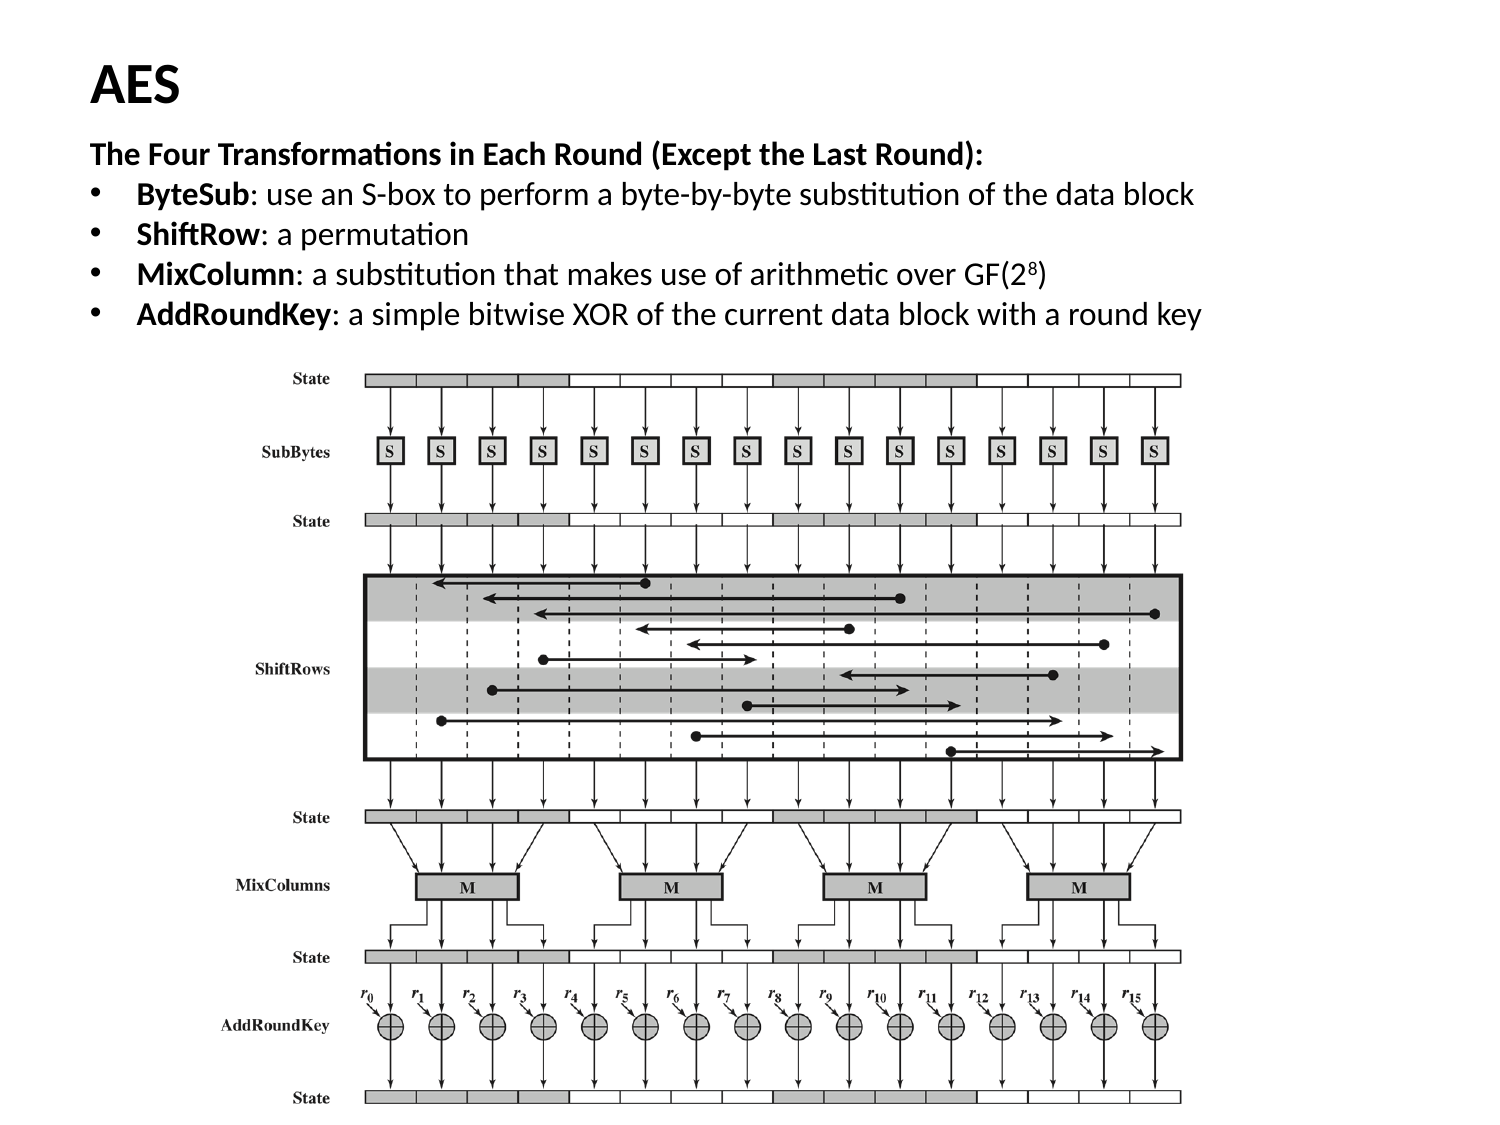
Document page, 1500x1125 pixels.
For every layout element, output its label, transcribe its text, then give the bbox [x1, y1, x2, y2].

text_box AES [75, 37, 197, 123]
text_box The Four Transformations in Each Round (Except the Last Round): ByteSub: use an S-box to perform a byte-by-byte substitution of the data block ShiftRow: a permutation MixColumn: a substitution that makes use of arithmetic over GF(28) AddRoundKey: a simple bitwise XOR of the current data block with a round key [74, 124, 1500, 340]
picture [212, 361, 1201, 1114]
